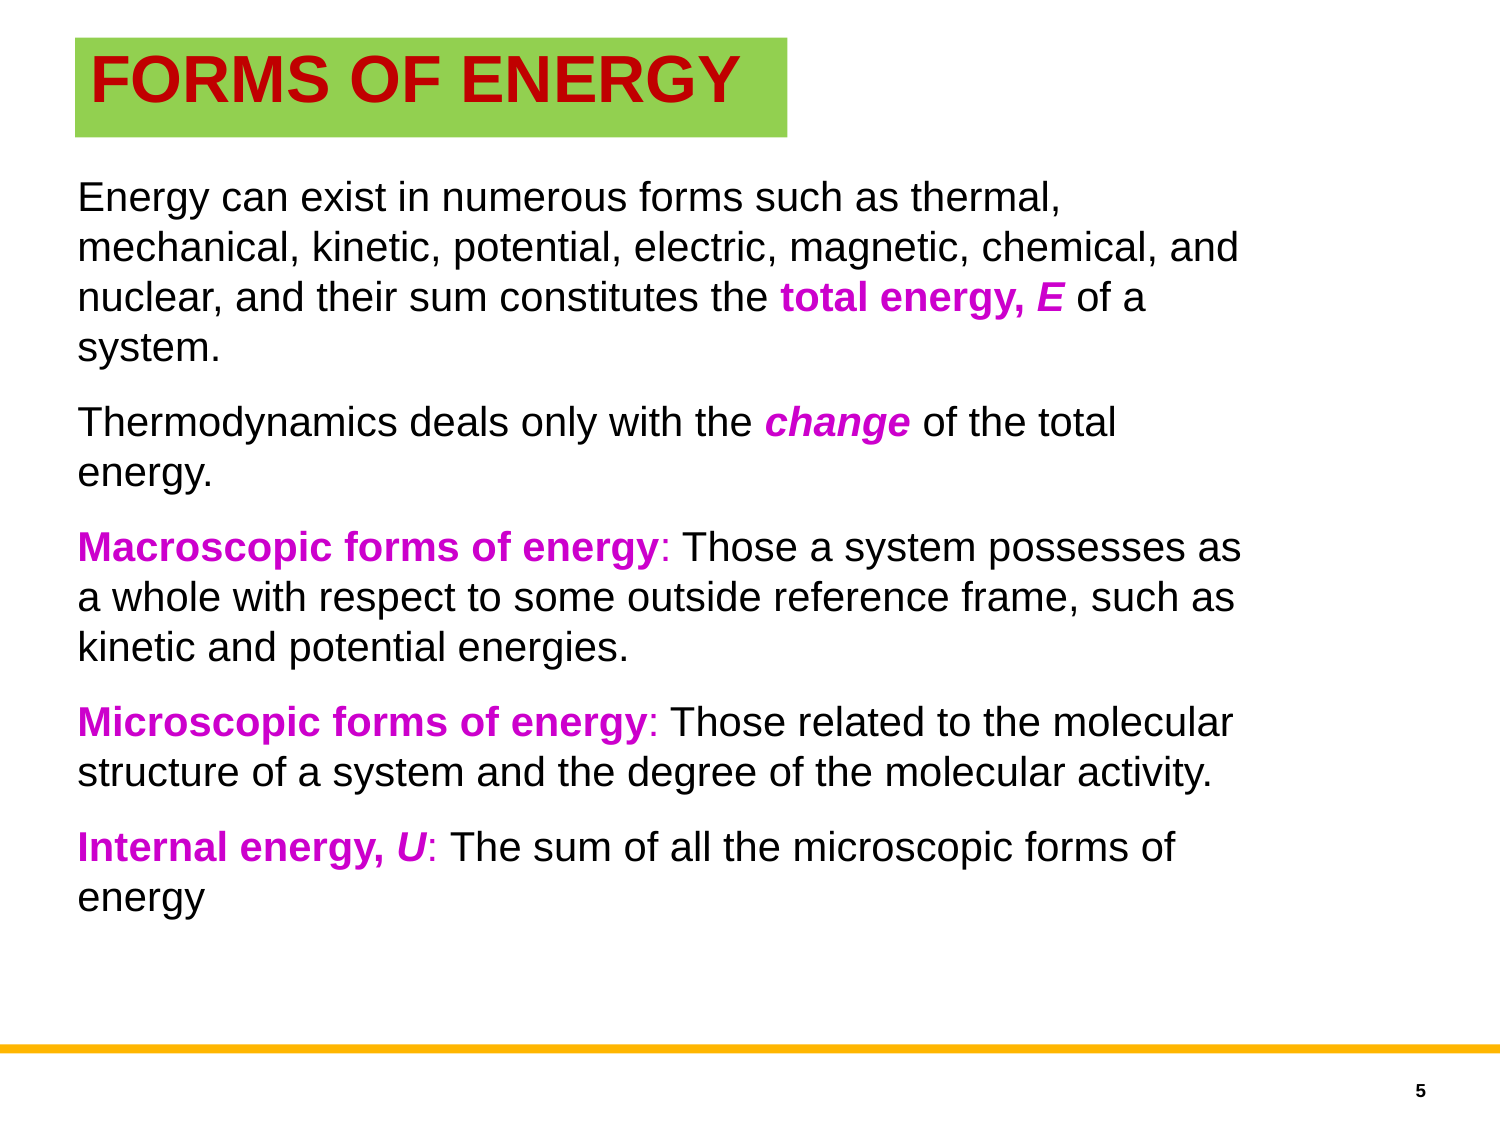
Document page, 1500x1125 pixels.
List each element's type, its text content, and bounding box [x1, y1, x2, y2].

slide_number 5 [1283, 1071, 1442, 1109]
title FORMS OF ENERGY [75, 37, 788, 138]
list Energy can exist in numerous forms such as thermal, mechanical, kinetic, potential, electric, magnetic, chemical, and nuclear, and their sum constitutes the total energy, E of a system. Thermodynamics deals only with the change of the total energy. Macroscopic forms of energy: Those a system possesses as a whole with respect to some outside reference frame, such as kinetic and potential energies. Microscopic forms of energy: Those related to the molecular structure of a system and the degree of the molecular activity. Internal energy, U: The sum of all the microscopic forms of energy [62, 162, 1263, 1000]
